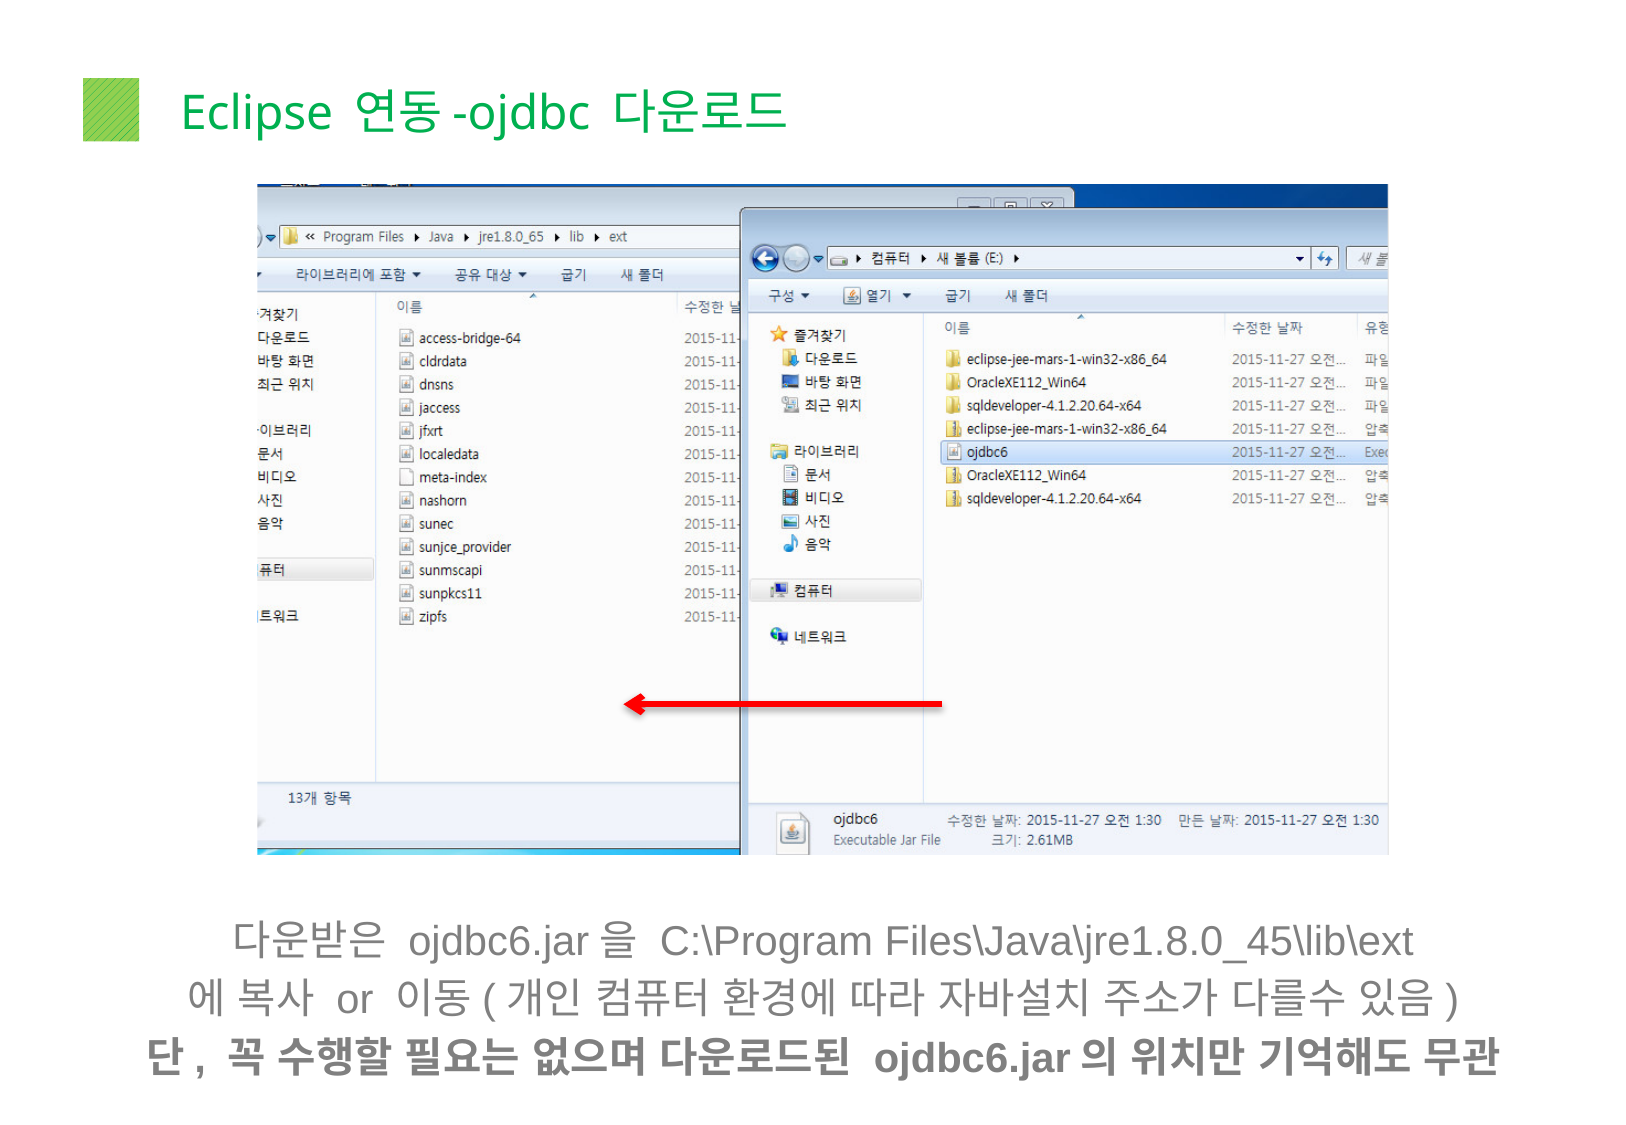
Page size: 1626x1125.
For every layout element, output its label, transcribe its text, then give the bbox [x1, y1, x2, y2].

text_box 다운받은 ojdbc6.jar을 C:\Program Files\Java\jre1.8.0_45\lib\ext 에 복사 or 이동(개인 컴퓨터 환경에 따라 자바설치 주소가 다를수 있음) 단, 꼭 수행할 필요는 없으며 다운로드된 ojdbc6.jar의 위치만 기억해도 무관 [43, 905, 1604, 1106]
picture [256, 184, 1391, 856]
list Eclipse 연동-ojdbc 다운로드 [162, 73, 943, 149]
